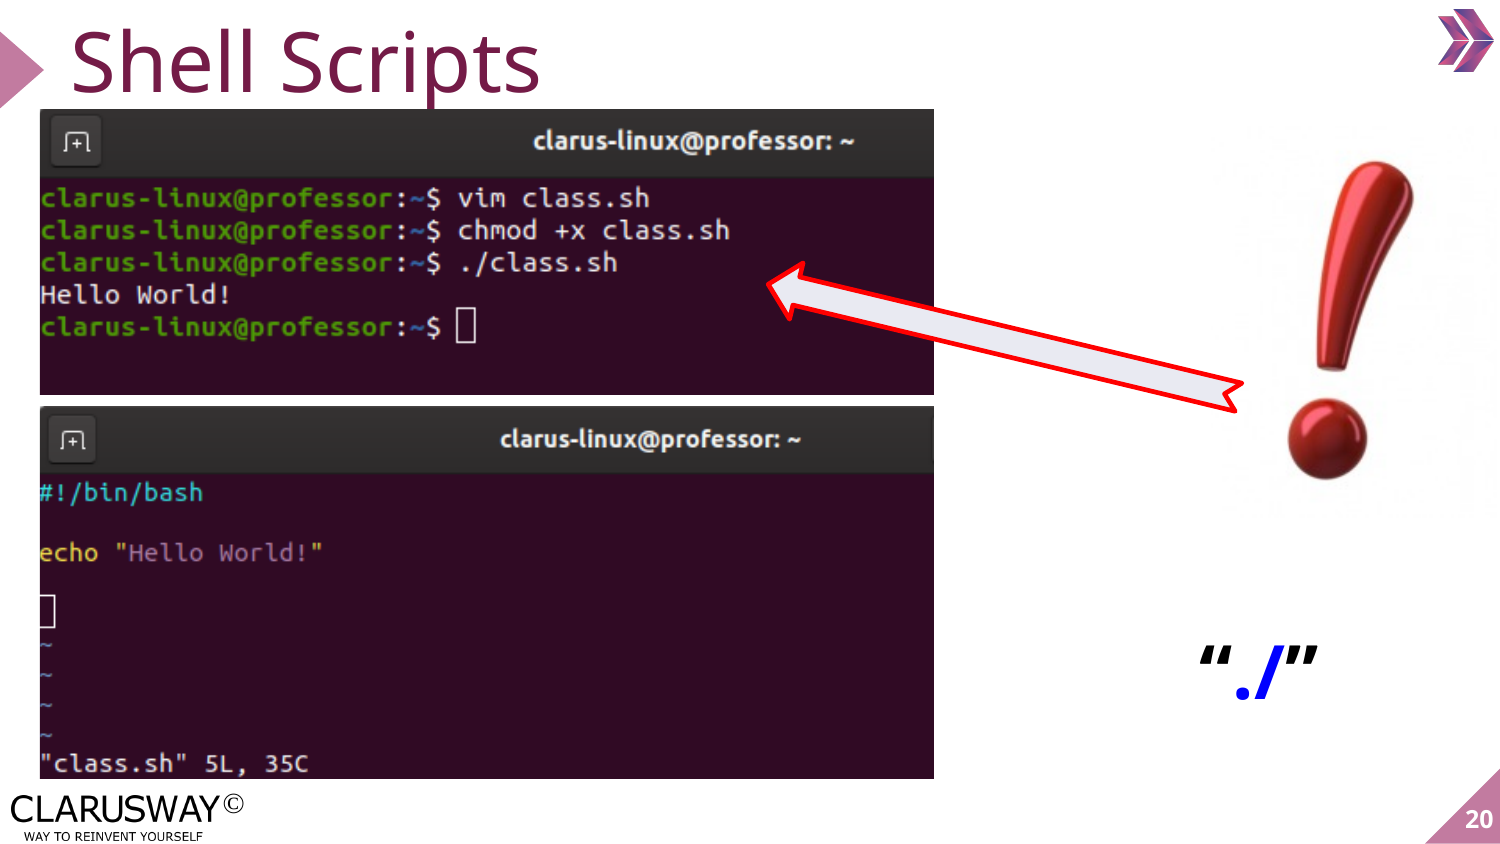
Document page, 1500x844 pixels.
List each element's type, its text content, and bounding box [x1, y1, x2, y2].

slide_number ‹#› [1418, 760, 1494, 838]
text_box [940, 310, 1205, 405]
picture [39, 406, 935, 779]
picture [11, 795, 220, 841]
picture [39, 109, 935, 395]
picture [1438, 9, 1494, 72]
picture [1210, 126, 1498, 518]
text_box Shell Scripts [70, 28, 997, 132]
text_box “./” [1133, 631, 1386, 709]
